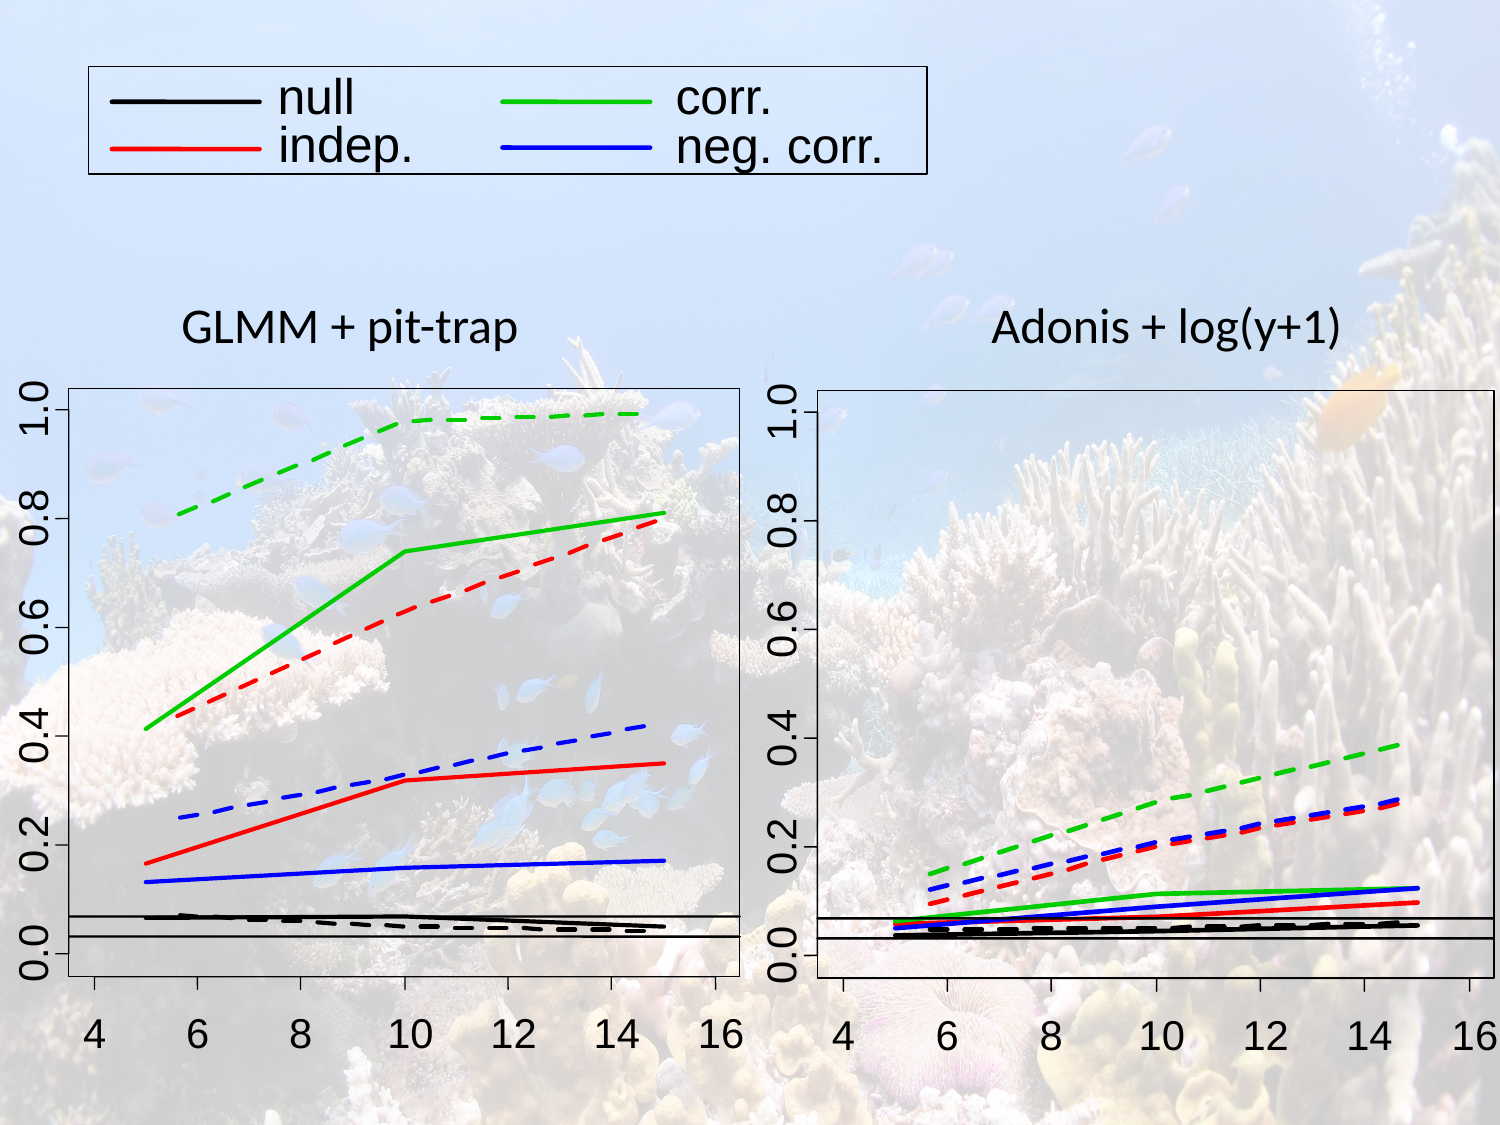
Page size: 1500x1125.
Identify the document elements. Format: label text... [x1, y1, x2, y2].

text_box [6, 286, 745, 1058]
text_box null [277, 64, 441, 125]
text_box neg. corr. [675, 113, 1053, 174]
text_box indep. [278, 112, 533, 173]
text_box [754, 382, 1499, 1060]
text_box corr. [675, 64, 874, 113]
text_box Adonis + log(y+1) [976, 286, 1358, 361]
text_box [88, 66, 928, 175]
